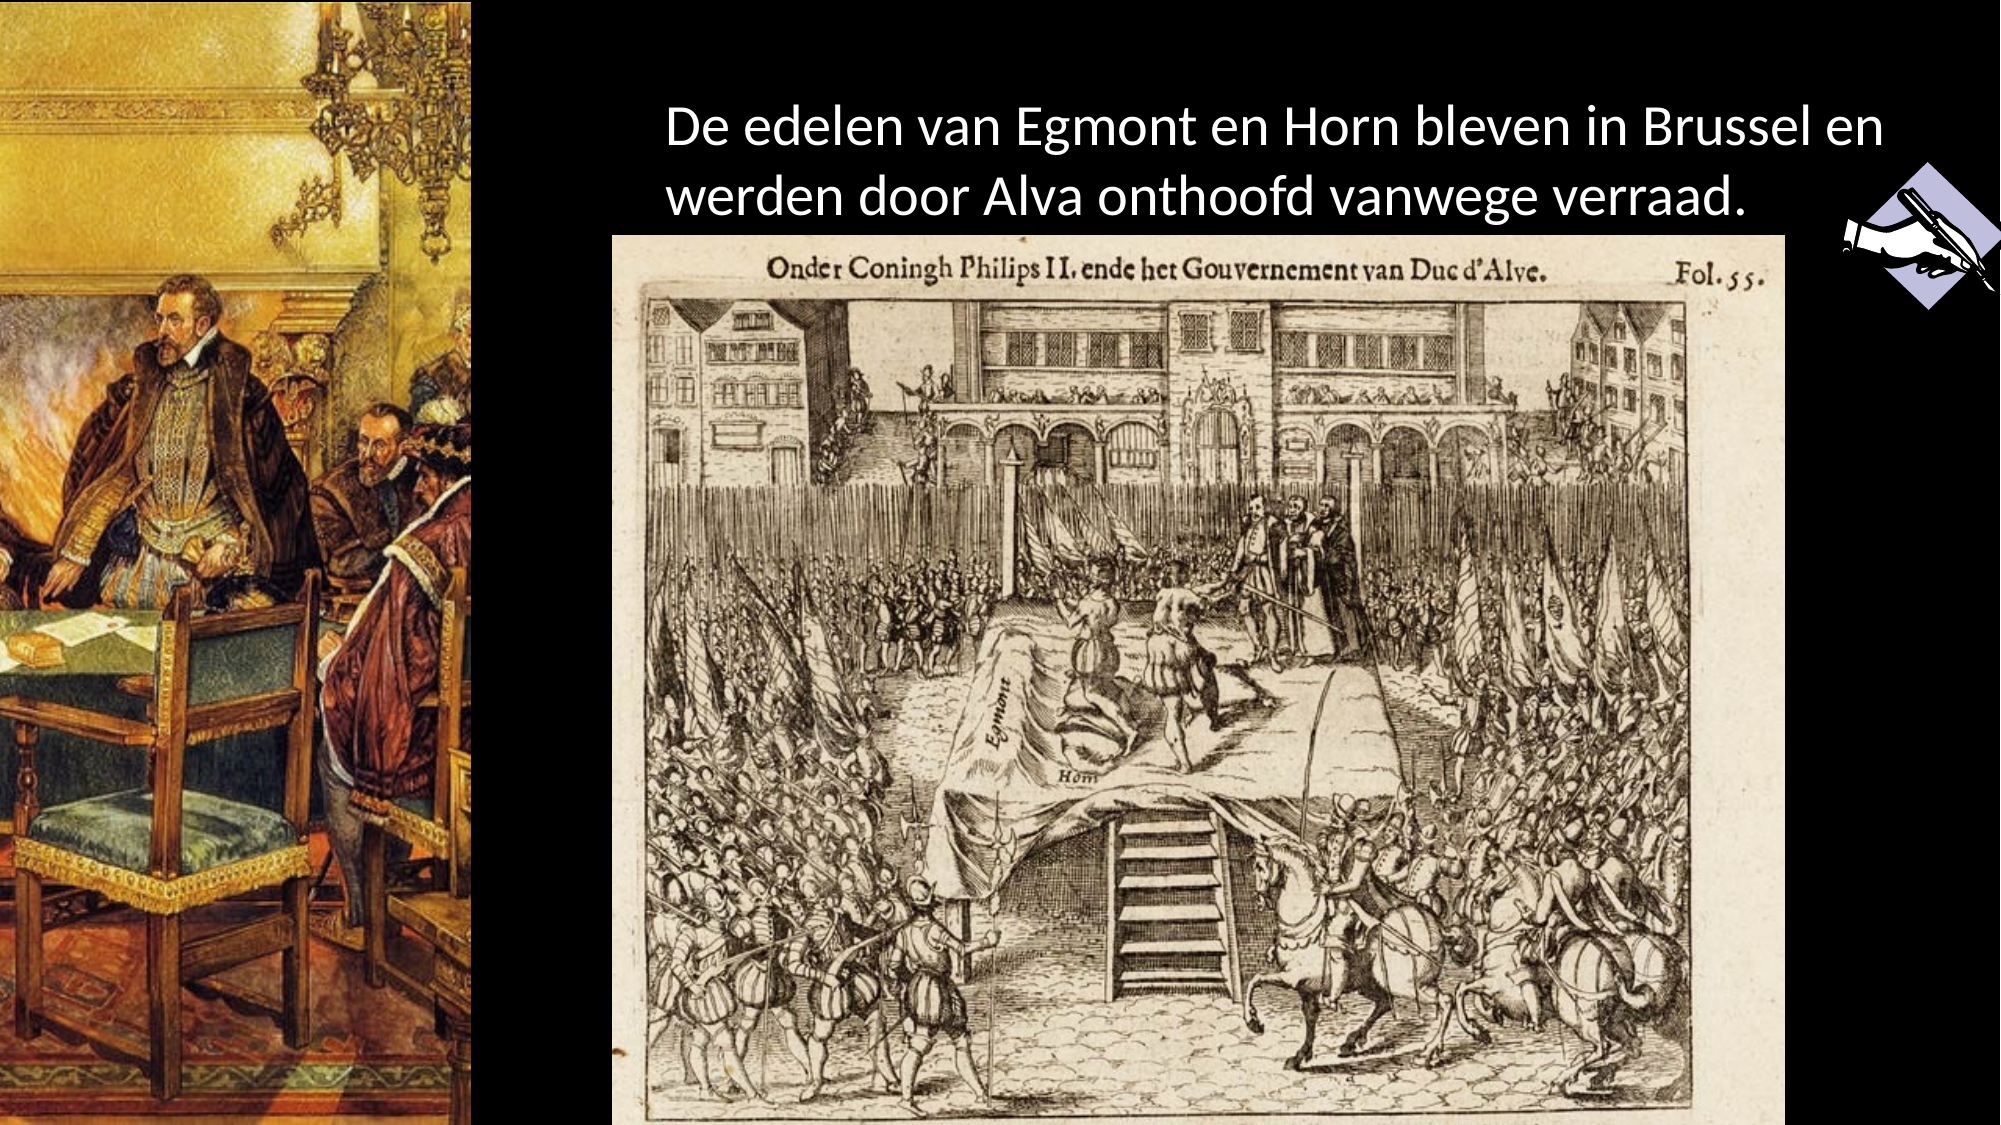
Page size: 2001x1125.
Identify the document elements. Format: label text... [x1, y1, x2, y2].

picture [1834, 152, 2000, 320]
text_box De edelen van Egmont en Horn bleven in Brussel en werden door Alva onthoofd vanwege verraad. [650, 78, 1926, 235]
picture [612, 235, 1785, 1125]
picture [0, 0, 471, 1125]
